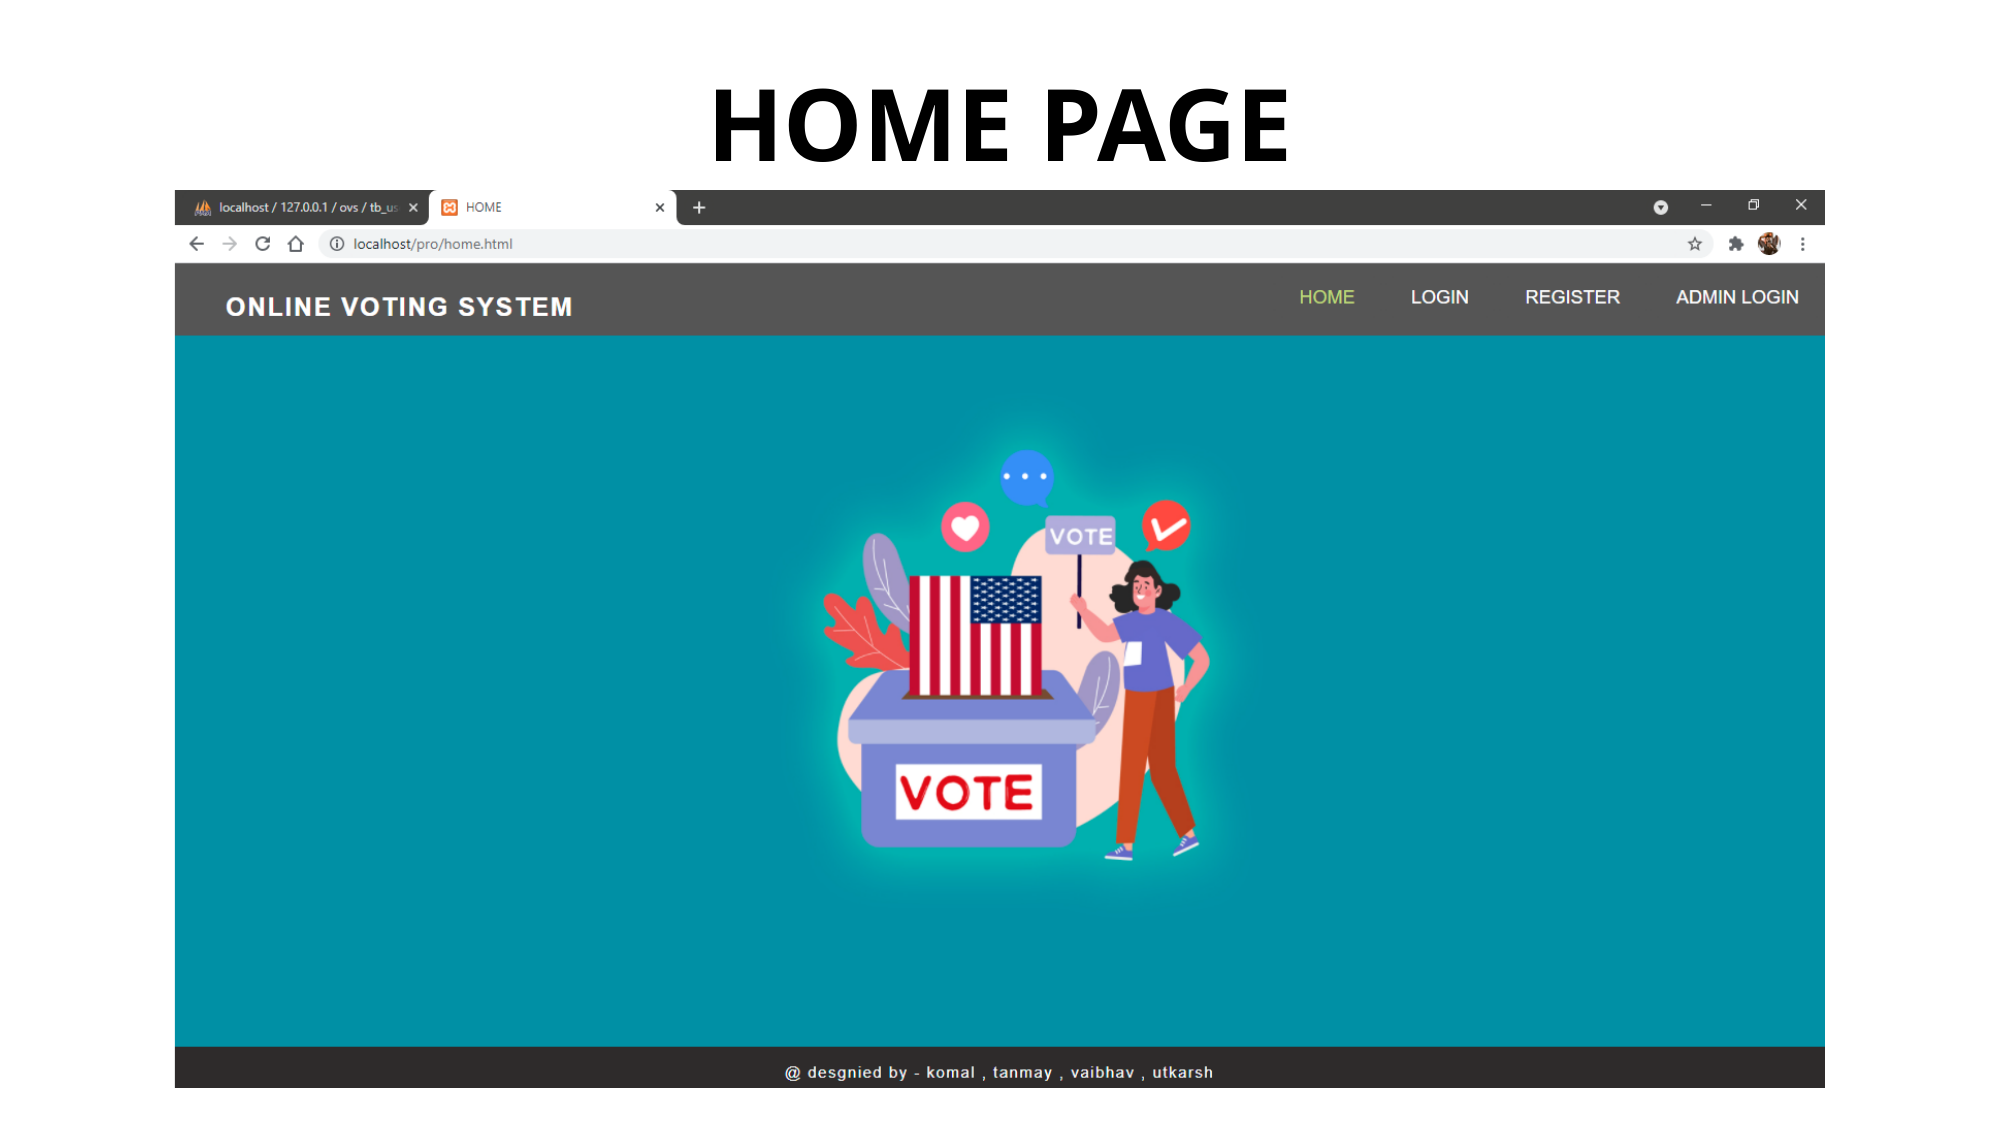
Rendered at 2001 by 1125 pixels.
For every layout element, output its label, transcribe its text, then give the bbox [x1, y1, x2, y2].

title HOME PAGE [137, 20, 1863, 239]
picture [174, 190, 1825, 1088]
